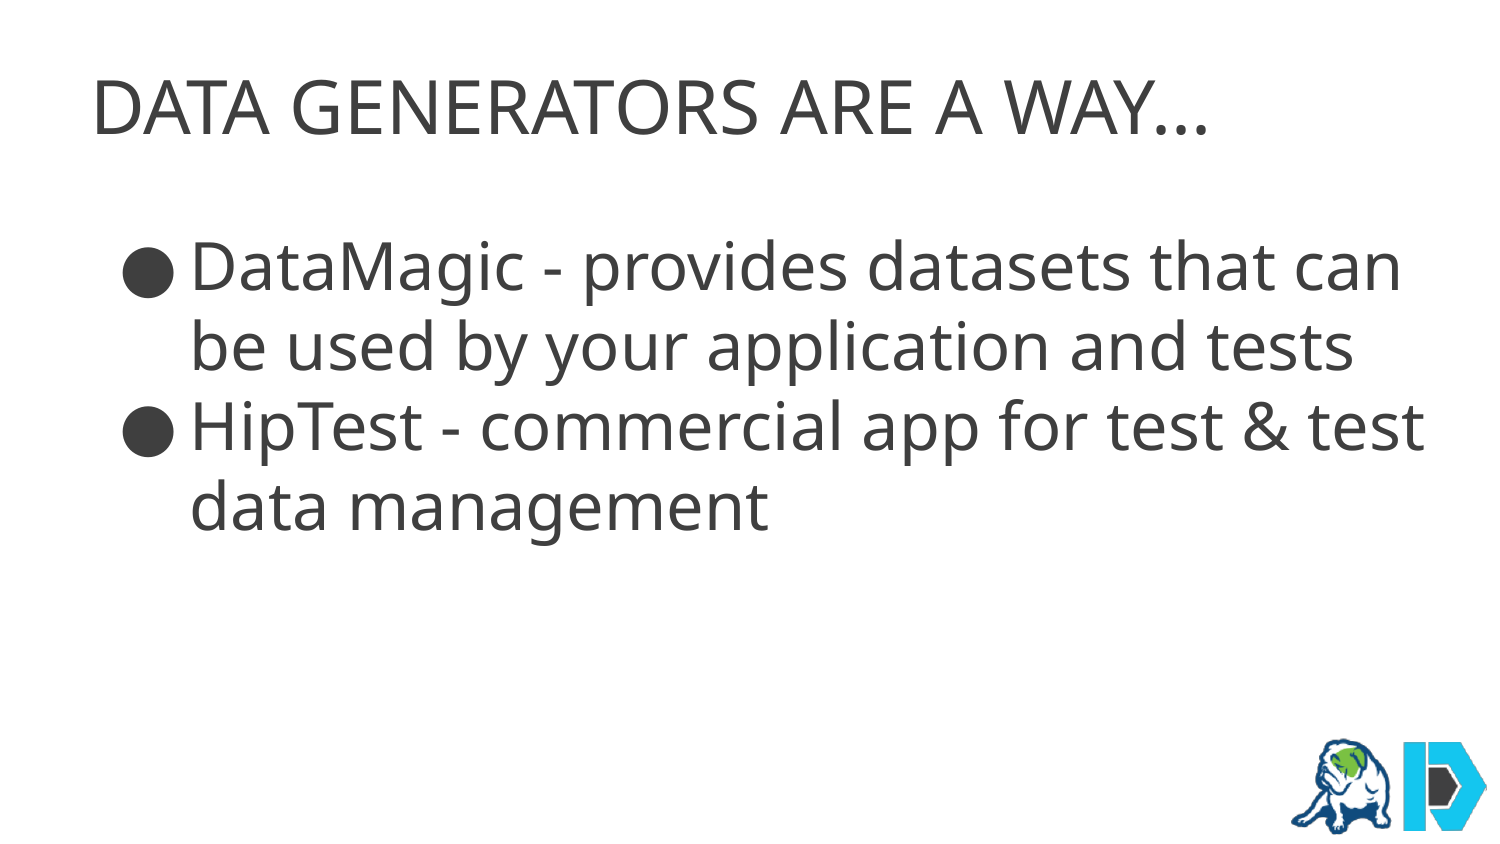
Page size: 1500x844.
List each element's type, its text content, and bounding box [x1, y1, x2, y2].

text_box DataMagic - provides datasets that can be used by your application and tests HipTest - commercial app for test & test data management [99, 216, 1450, 711]
picture [1291, 738, 1487, 836]
title DATA GENERATORS ARE A WAY... [75, 33, 1425, 175]
